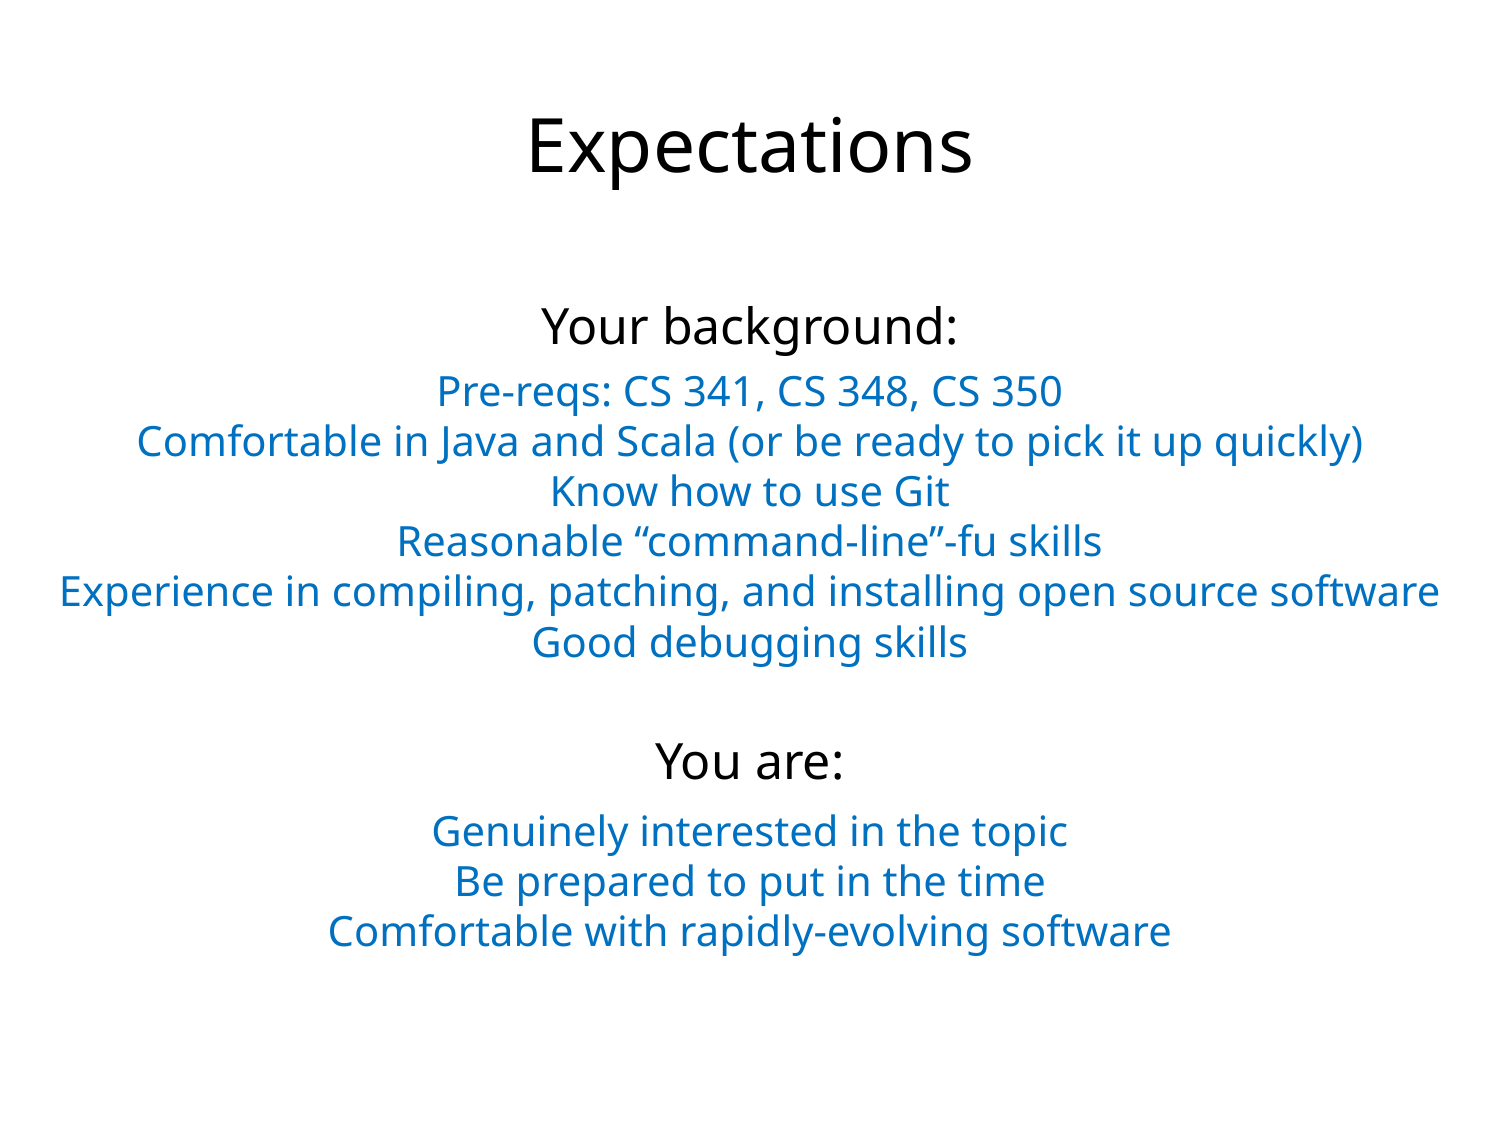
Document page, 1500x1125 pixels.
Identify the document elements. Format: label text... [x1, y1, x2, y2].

text_box Genuinely interested in the topic Be prepared to put in the time Comfortable with rapidly-evolving software [0, 796, 1500, 962]
text_box Pre-reqs: CS 341, CS 348, CS 350 Comfortable in Java and Scala (or be ready to pick it up quickly) Know how to use Git Reasonable “command-line”-fu skills Experience in compiling, patching, and installing open source software Good debugging skills [0, 357, 1500, 673]
text_box Expectations [0, 90, 1500, 203]
text_box You are: [0, 721, 1500, 796]
text_box Your background: [0, 287, 1500, 357]
